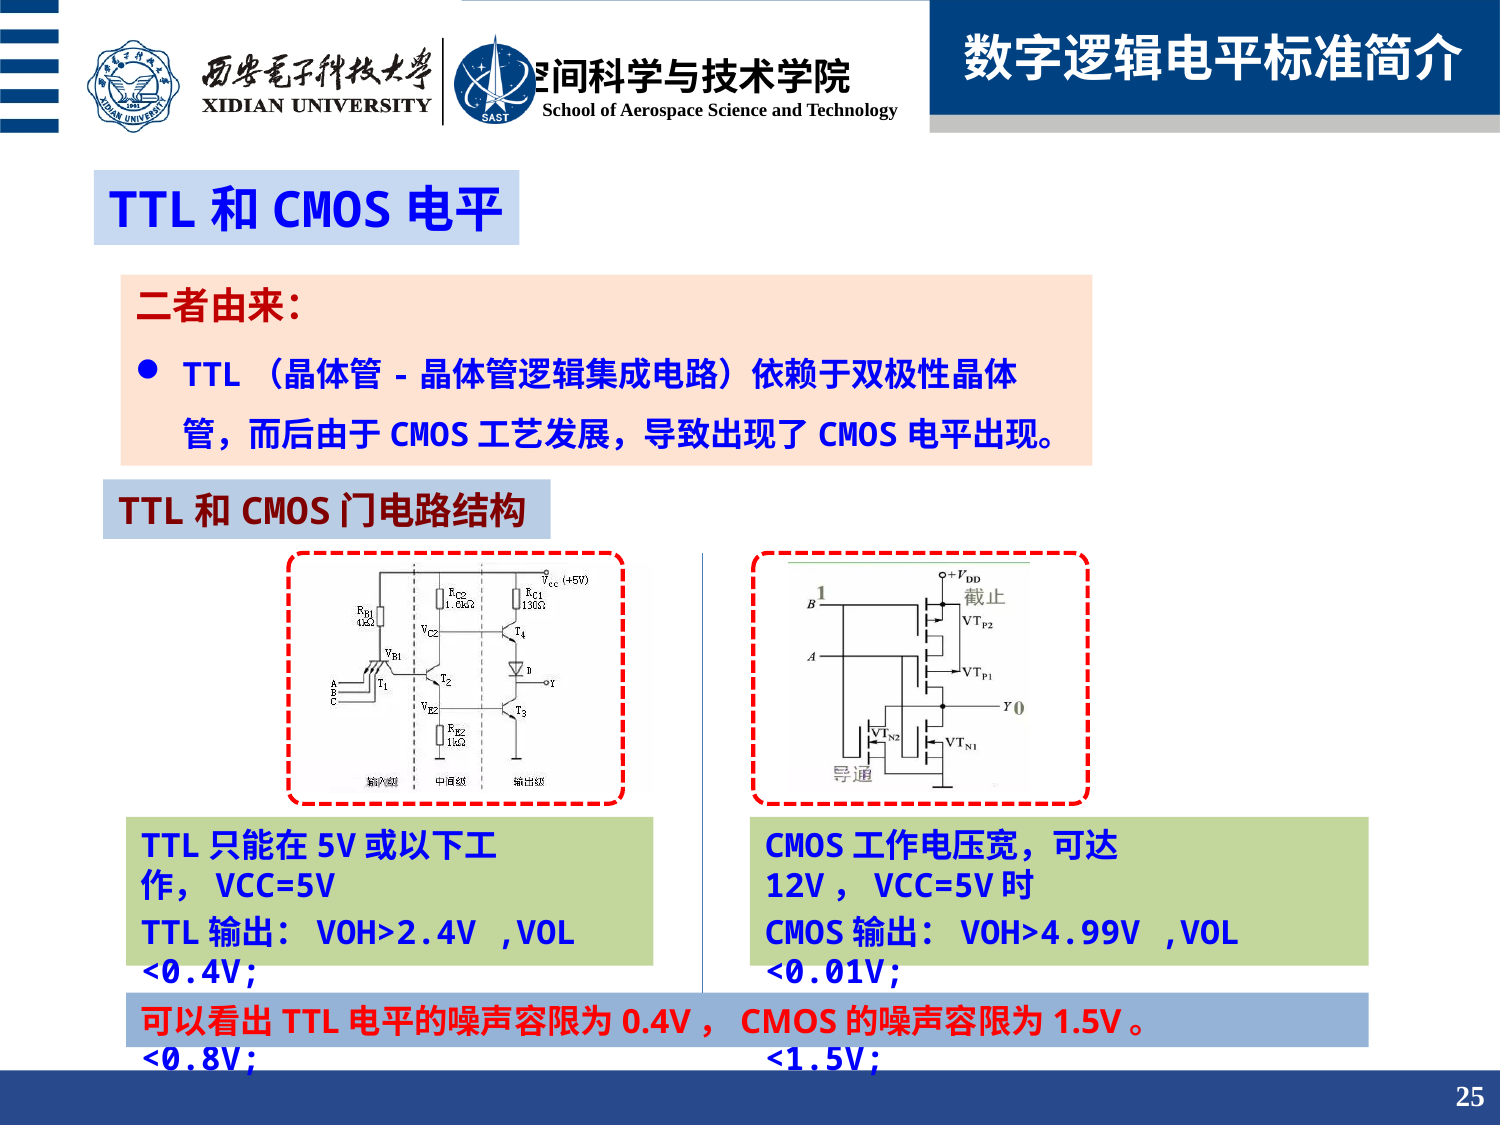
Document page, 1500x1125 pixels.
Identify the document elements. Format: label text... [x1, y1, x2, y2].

text_box 二者由来： TTL（晶体管-晶体管逻辑集成电路）依赖于双极性晶体管，而后由于CMOS工艺发展，导致出现了CMOS电平出现。 [120, 274, 1093, 466]
text_box TTL和CMOS电平 [93, 170, 520, 245]
picture [0, 0, 1500, 1070]
text_box TTL只能在5V或以下工作，VCC=5V TTL输出：VOH>2.4V ,VOL <0.4V; TTL输入：VIH>2.0V ,VIL <0.8V; [126, 816, 654, 966]
text_box 可以看出TTL电平的噪声容限为0.4V，CMOS的噪声容限为1.5V。 [126, 992, 1369, 1048]
text_box [292, 802, 618, 806]
text_box 数字逻辑电平标准简介 [927, 0, 1500, 114]
text_box [751, 550, 1090, 806]
text_box CMOS工作电压宽，可达12V，VCC=5V时 CMOS输出：VOH>4.99V ,VOL <0.01V; CMOS输入：VIH>3.5V , VIL <1.5V; [749, 816, 1369, 966]
text_box [287, 550, 624, 561]
text_box TTL和CMOS门电路结构 [103, 479, 551, 539]
